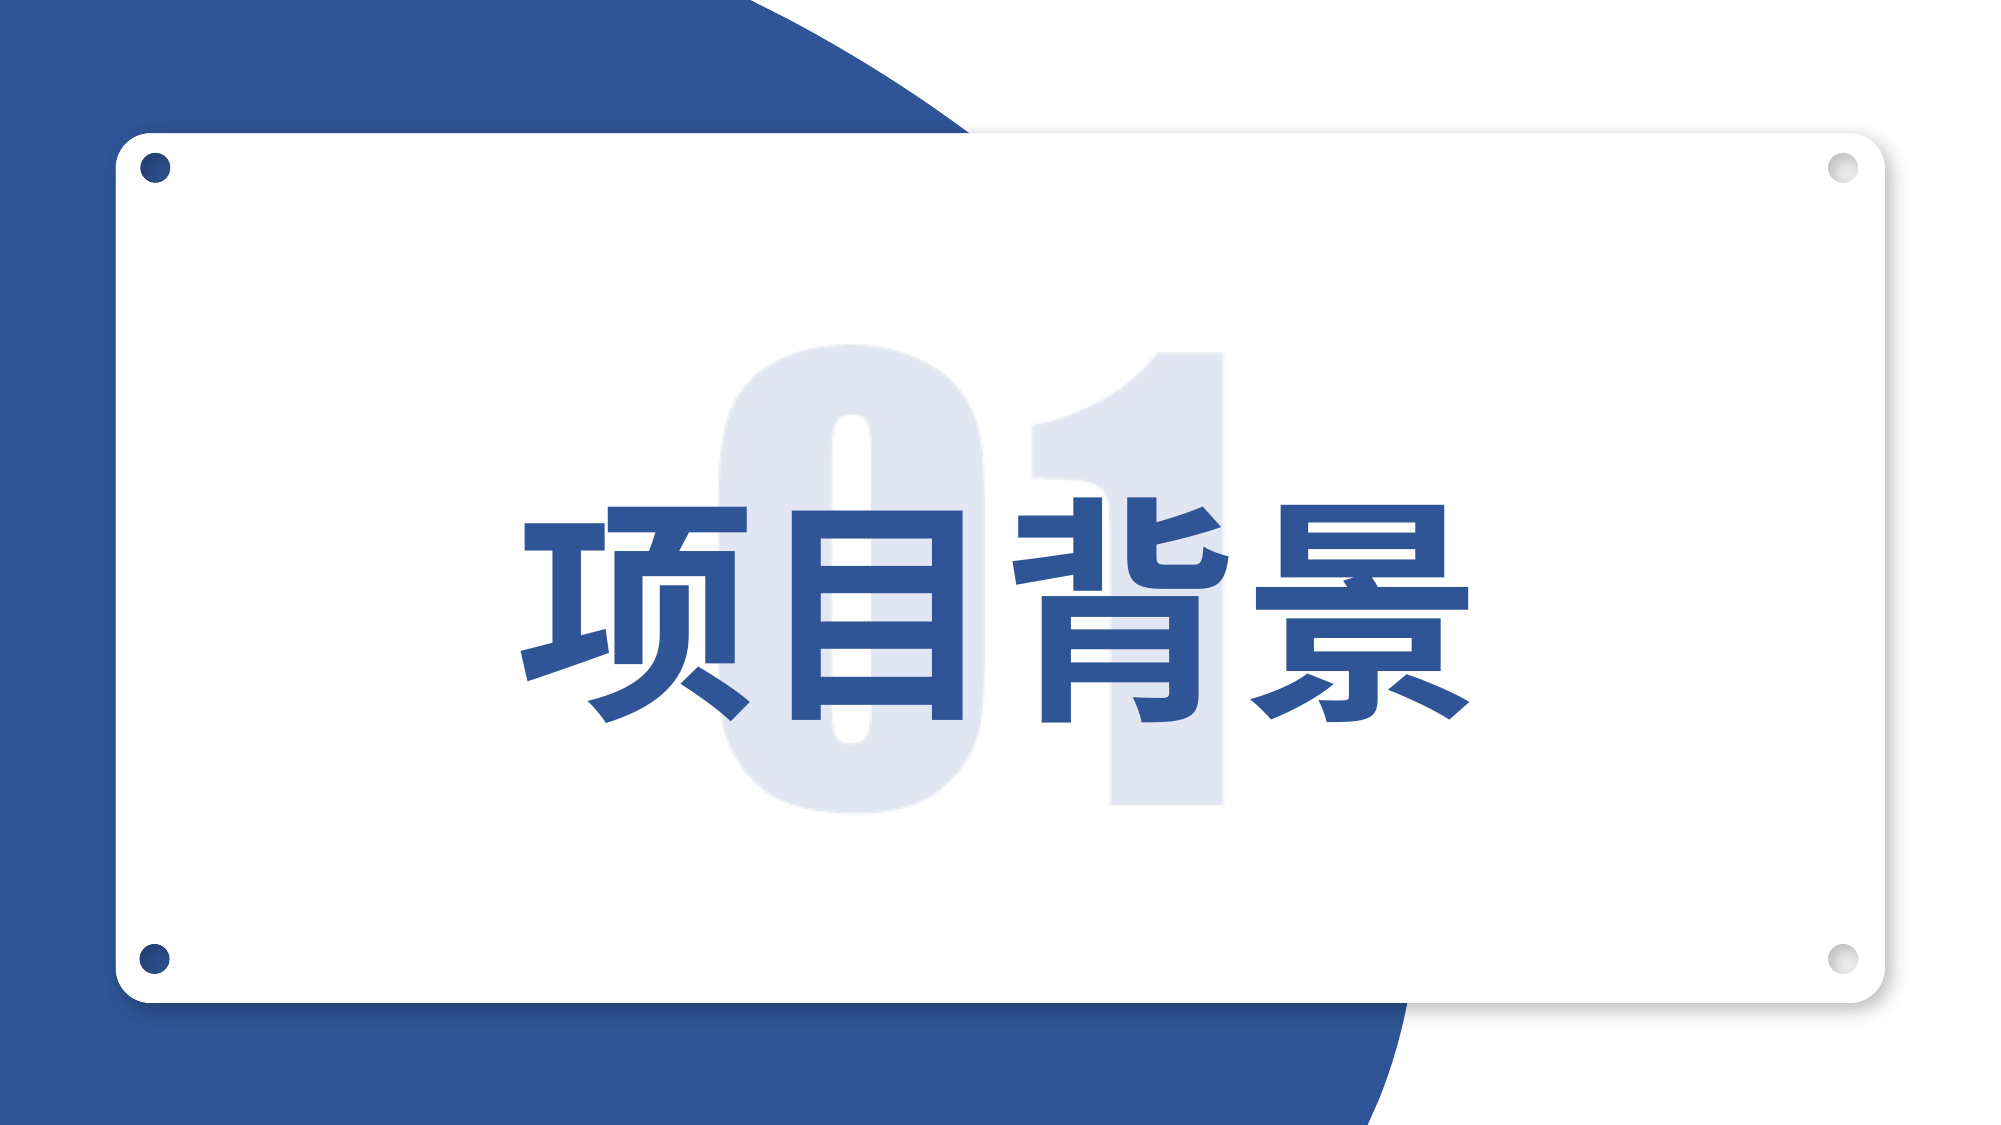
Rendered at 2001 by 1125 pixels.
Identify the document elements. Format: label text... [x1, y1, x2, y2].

text_box [114, 132, 1886, 1005]
text_box 项目背景 [1382, 397, 1604, 758]
picture [618, 299, 1382, 856]
text_box 项目背景 [396, 397, 618, 758]
